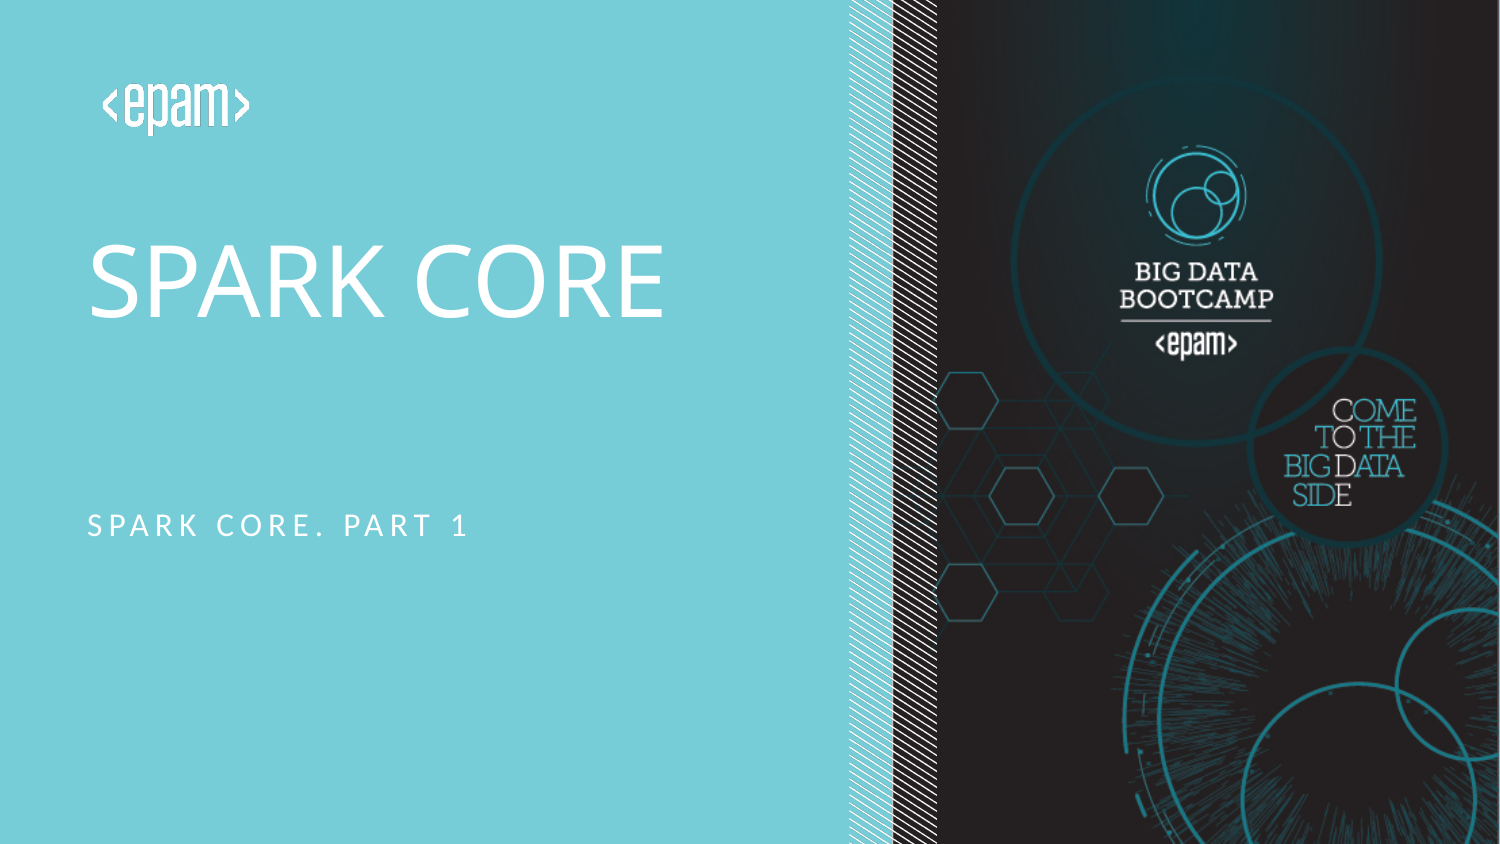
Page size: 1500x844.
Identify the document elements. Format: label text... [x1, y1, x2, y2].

list SPARK CORE. PART 1 [87, 500, 796, 552]
picture [850, 0, 1499, 844]
title SPARK CORE [87, 231, 796, 465]
